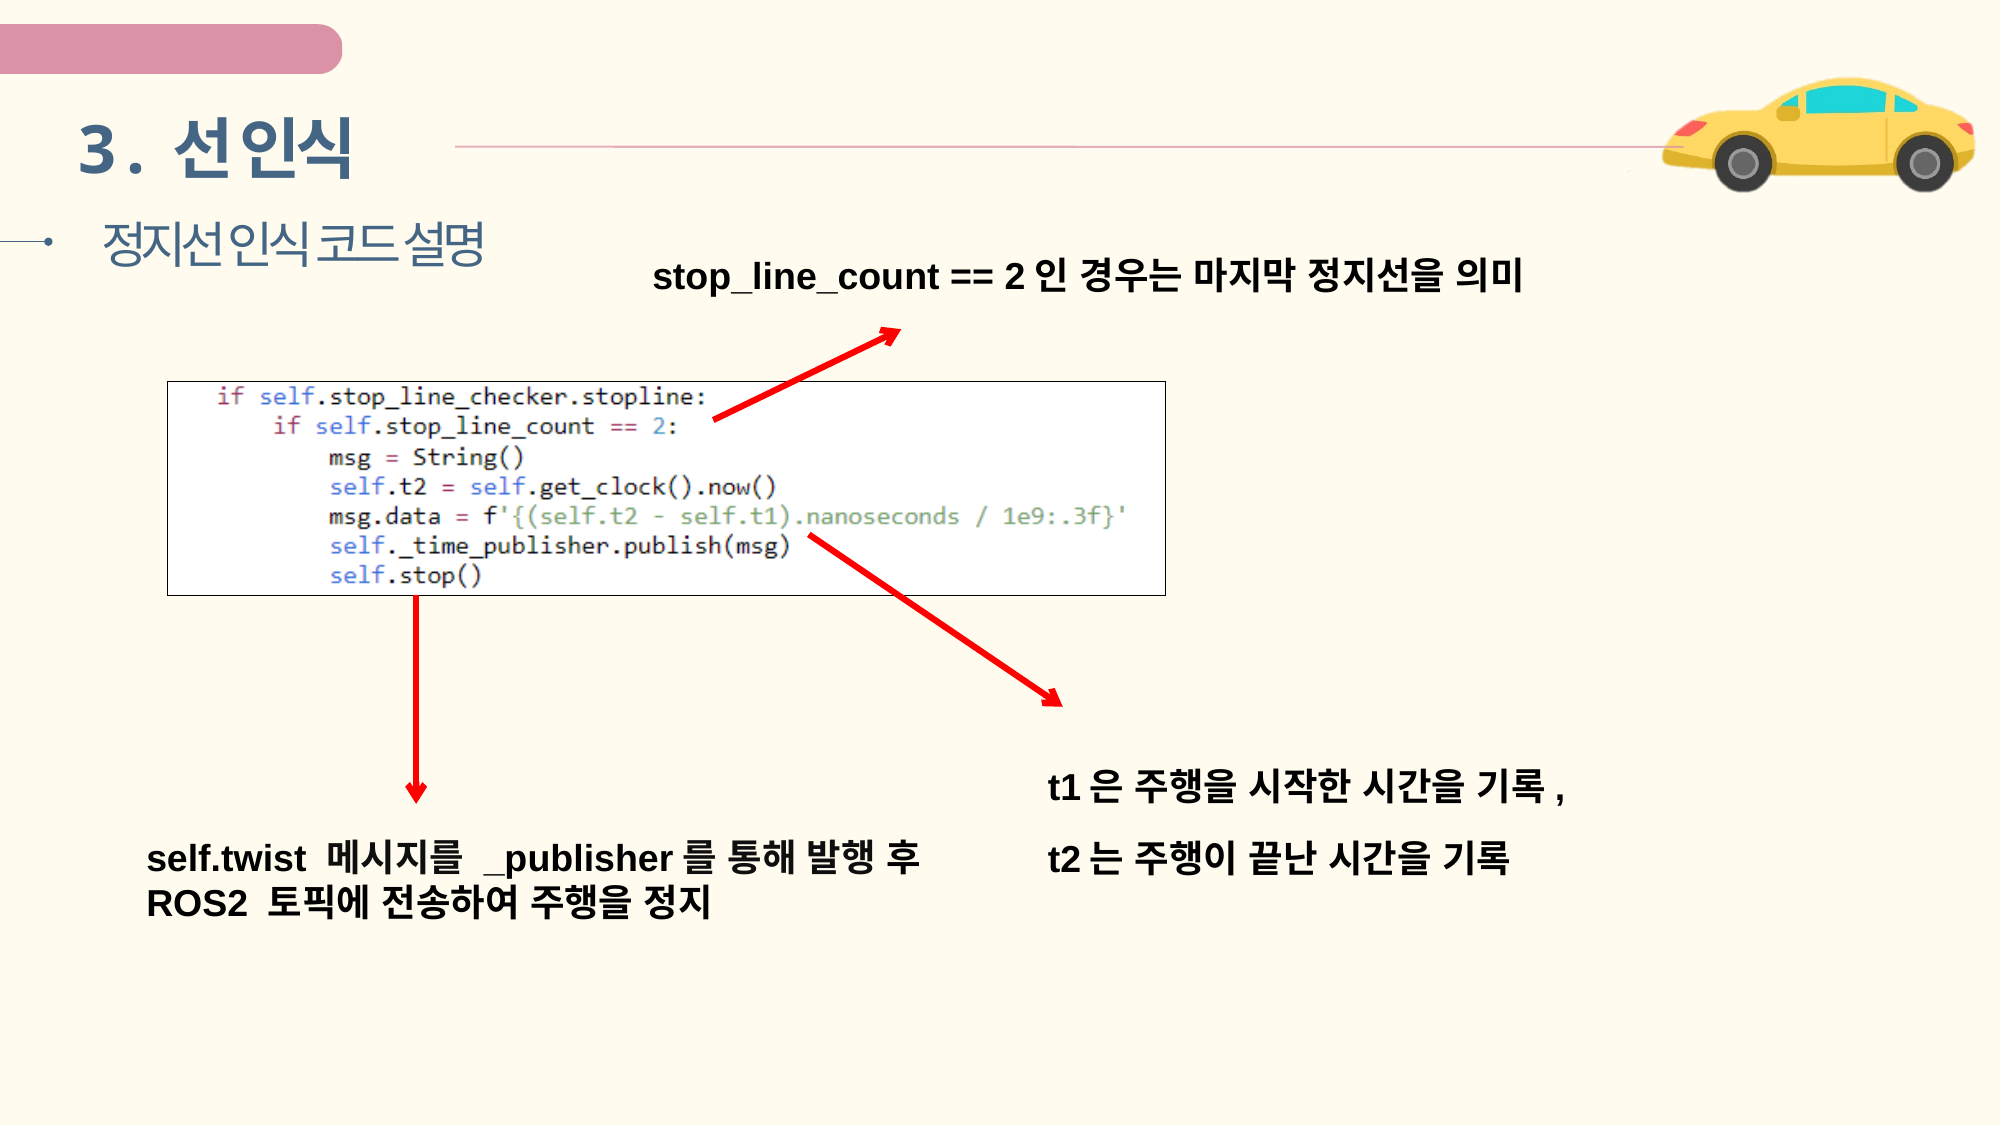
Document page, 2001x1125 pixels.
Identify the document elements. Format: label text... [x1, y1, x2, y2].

text_box stop_line_count == 2인 경우는 마지막 정지선을 의미 [637, 217, 1698, 305]
picture [168, 382, 1165, 595]
text_box 정지선 인식 코드 설명 [86, 206, 504, 282]
picture [0, 24, 343, 74]
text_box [808, 534, 1063, 707]
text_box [713, 329, 902, 421]
text_box 3 . 선 인식 [63, 99, 456, 194]
picture [1592, 24, 2001, 218]
text_box t1은 주행을 시작한 시간을 기록, t2는 주행이 끝난 시간을 기록 [1033, 728, 1620, 888]
text_box self.twist 메시지를 _publisher를 통해 발행 후 ROS2 토픽에 전송하여 주행을 정지 [131, 826, 936, 932]
